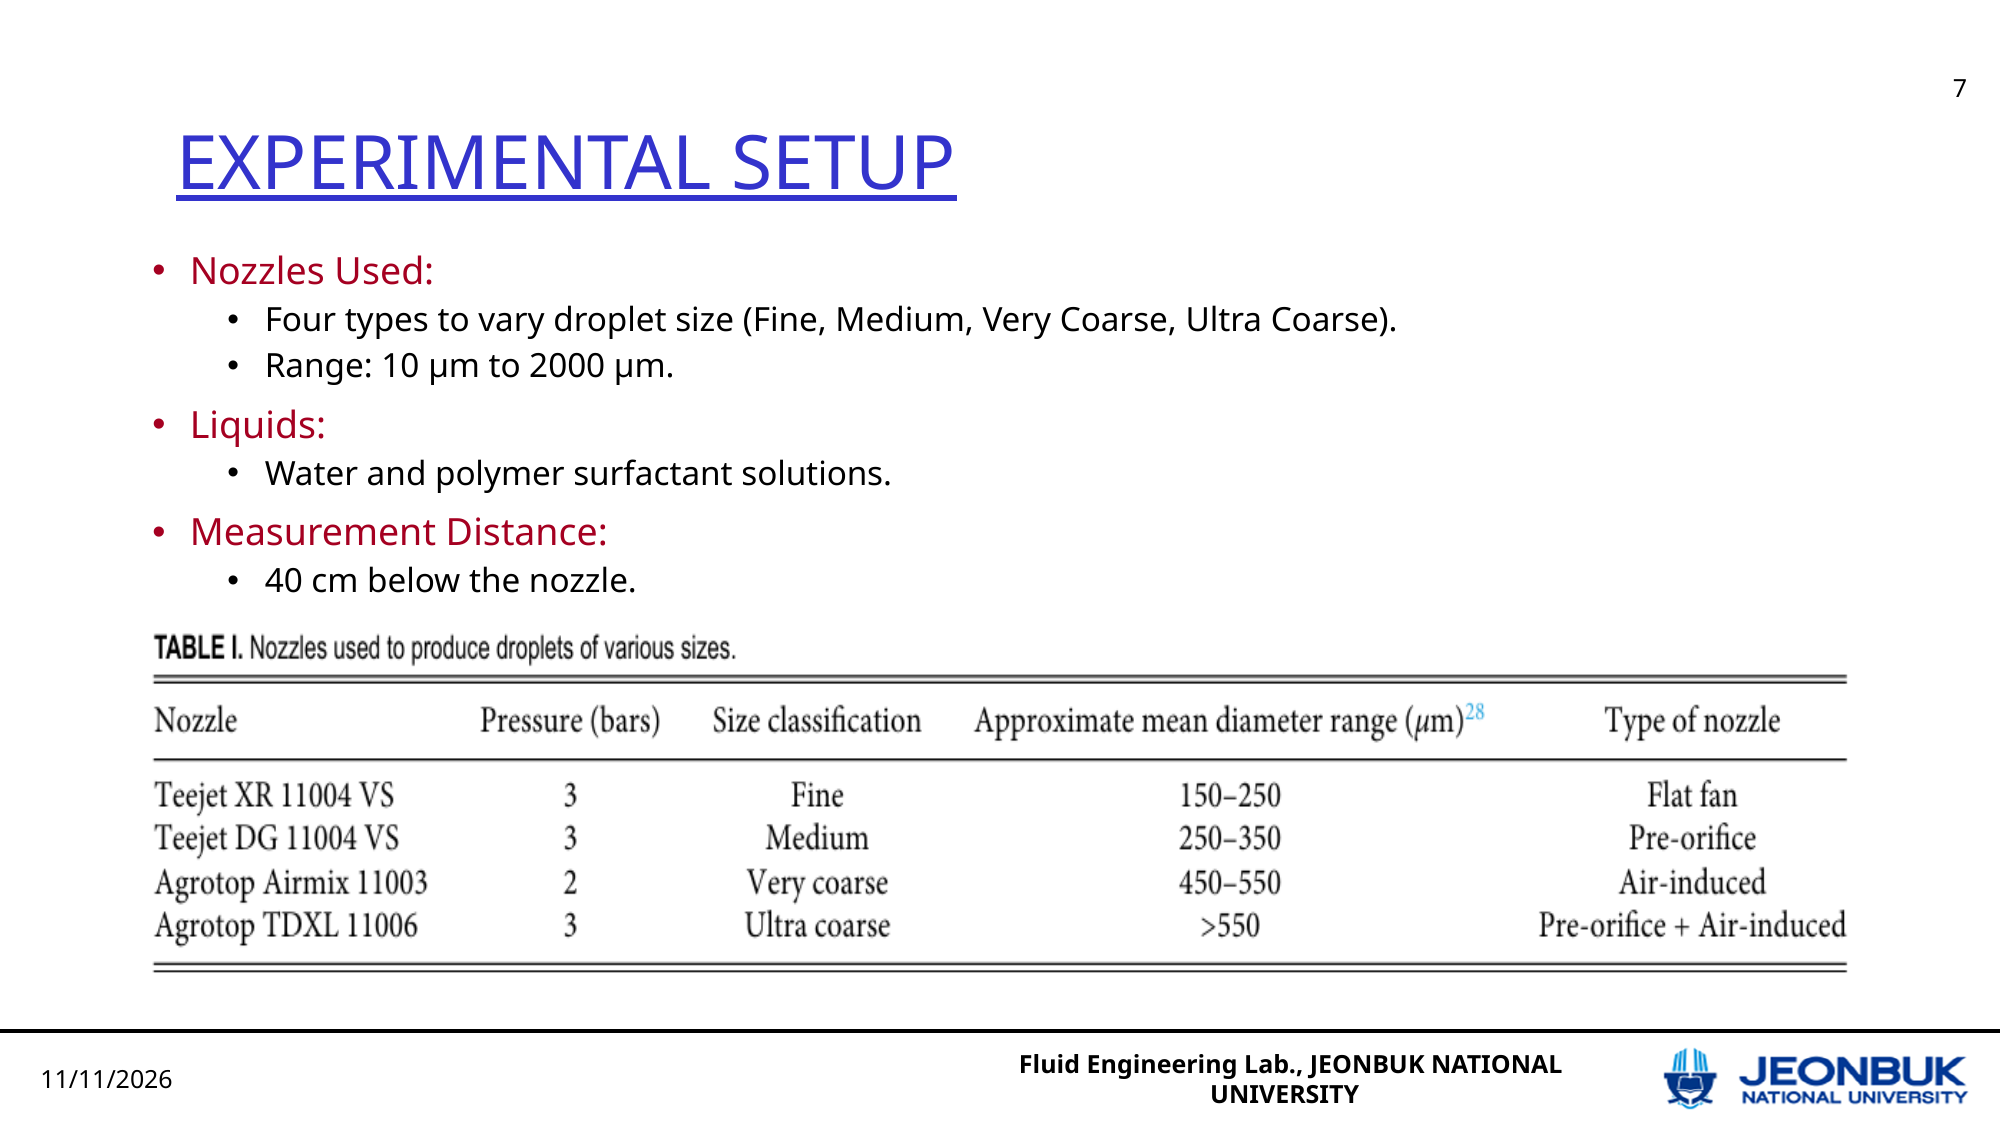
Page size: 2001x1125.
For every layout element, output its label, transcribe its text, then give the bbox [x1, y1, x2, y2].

title Experimental Setup [137, 89, 1863, 231]
picture [136, 611, 1863, 985]
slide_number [25, 1050, 476, 1111]
footer Fluid Engineering Lab., JEONBUK NATIONAL UNIVERSITY [931, 1048, 1645, 1109]
list Nozzles Used: Four types to vary droplet size (Fine, Medium, Very Coarse, Ultra Coarse). Range: 10 μm to 2000 μm. Liquids: Water and polymer surfactant solutions. Measurement Distance: 40 cm below the nozzle. [137, 244, 1863, 611]
picture [1650, 1035, 1983, 1121]
slide_number 7 [1884, 59, 1983, 120]
